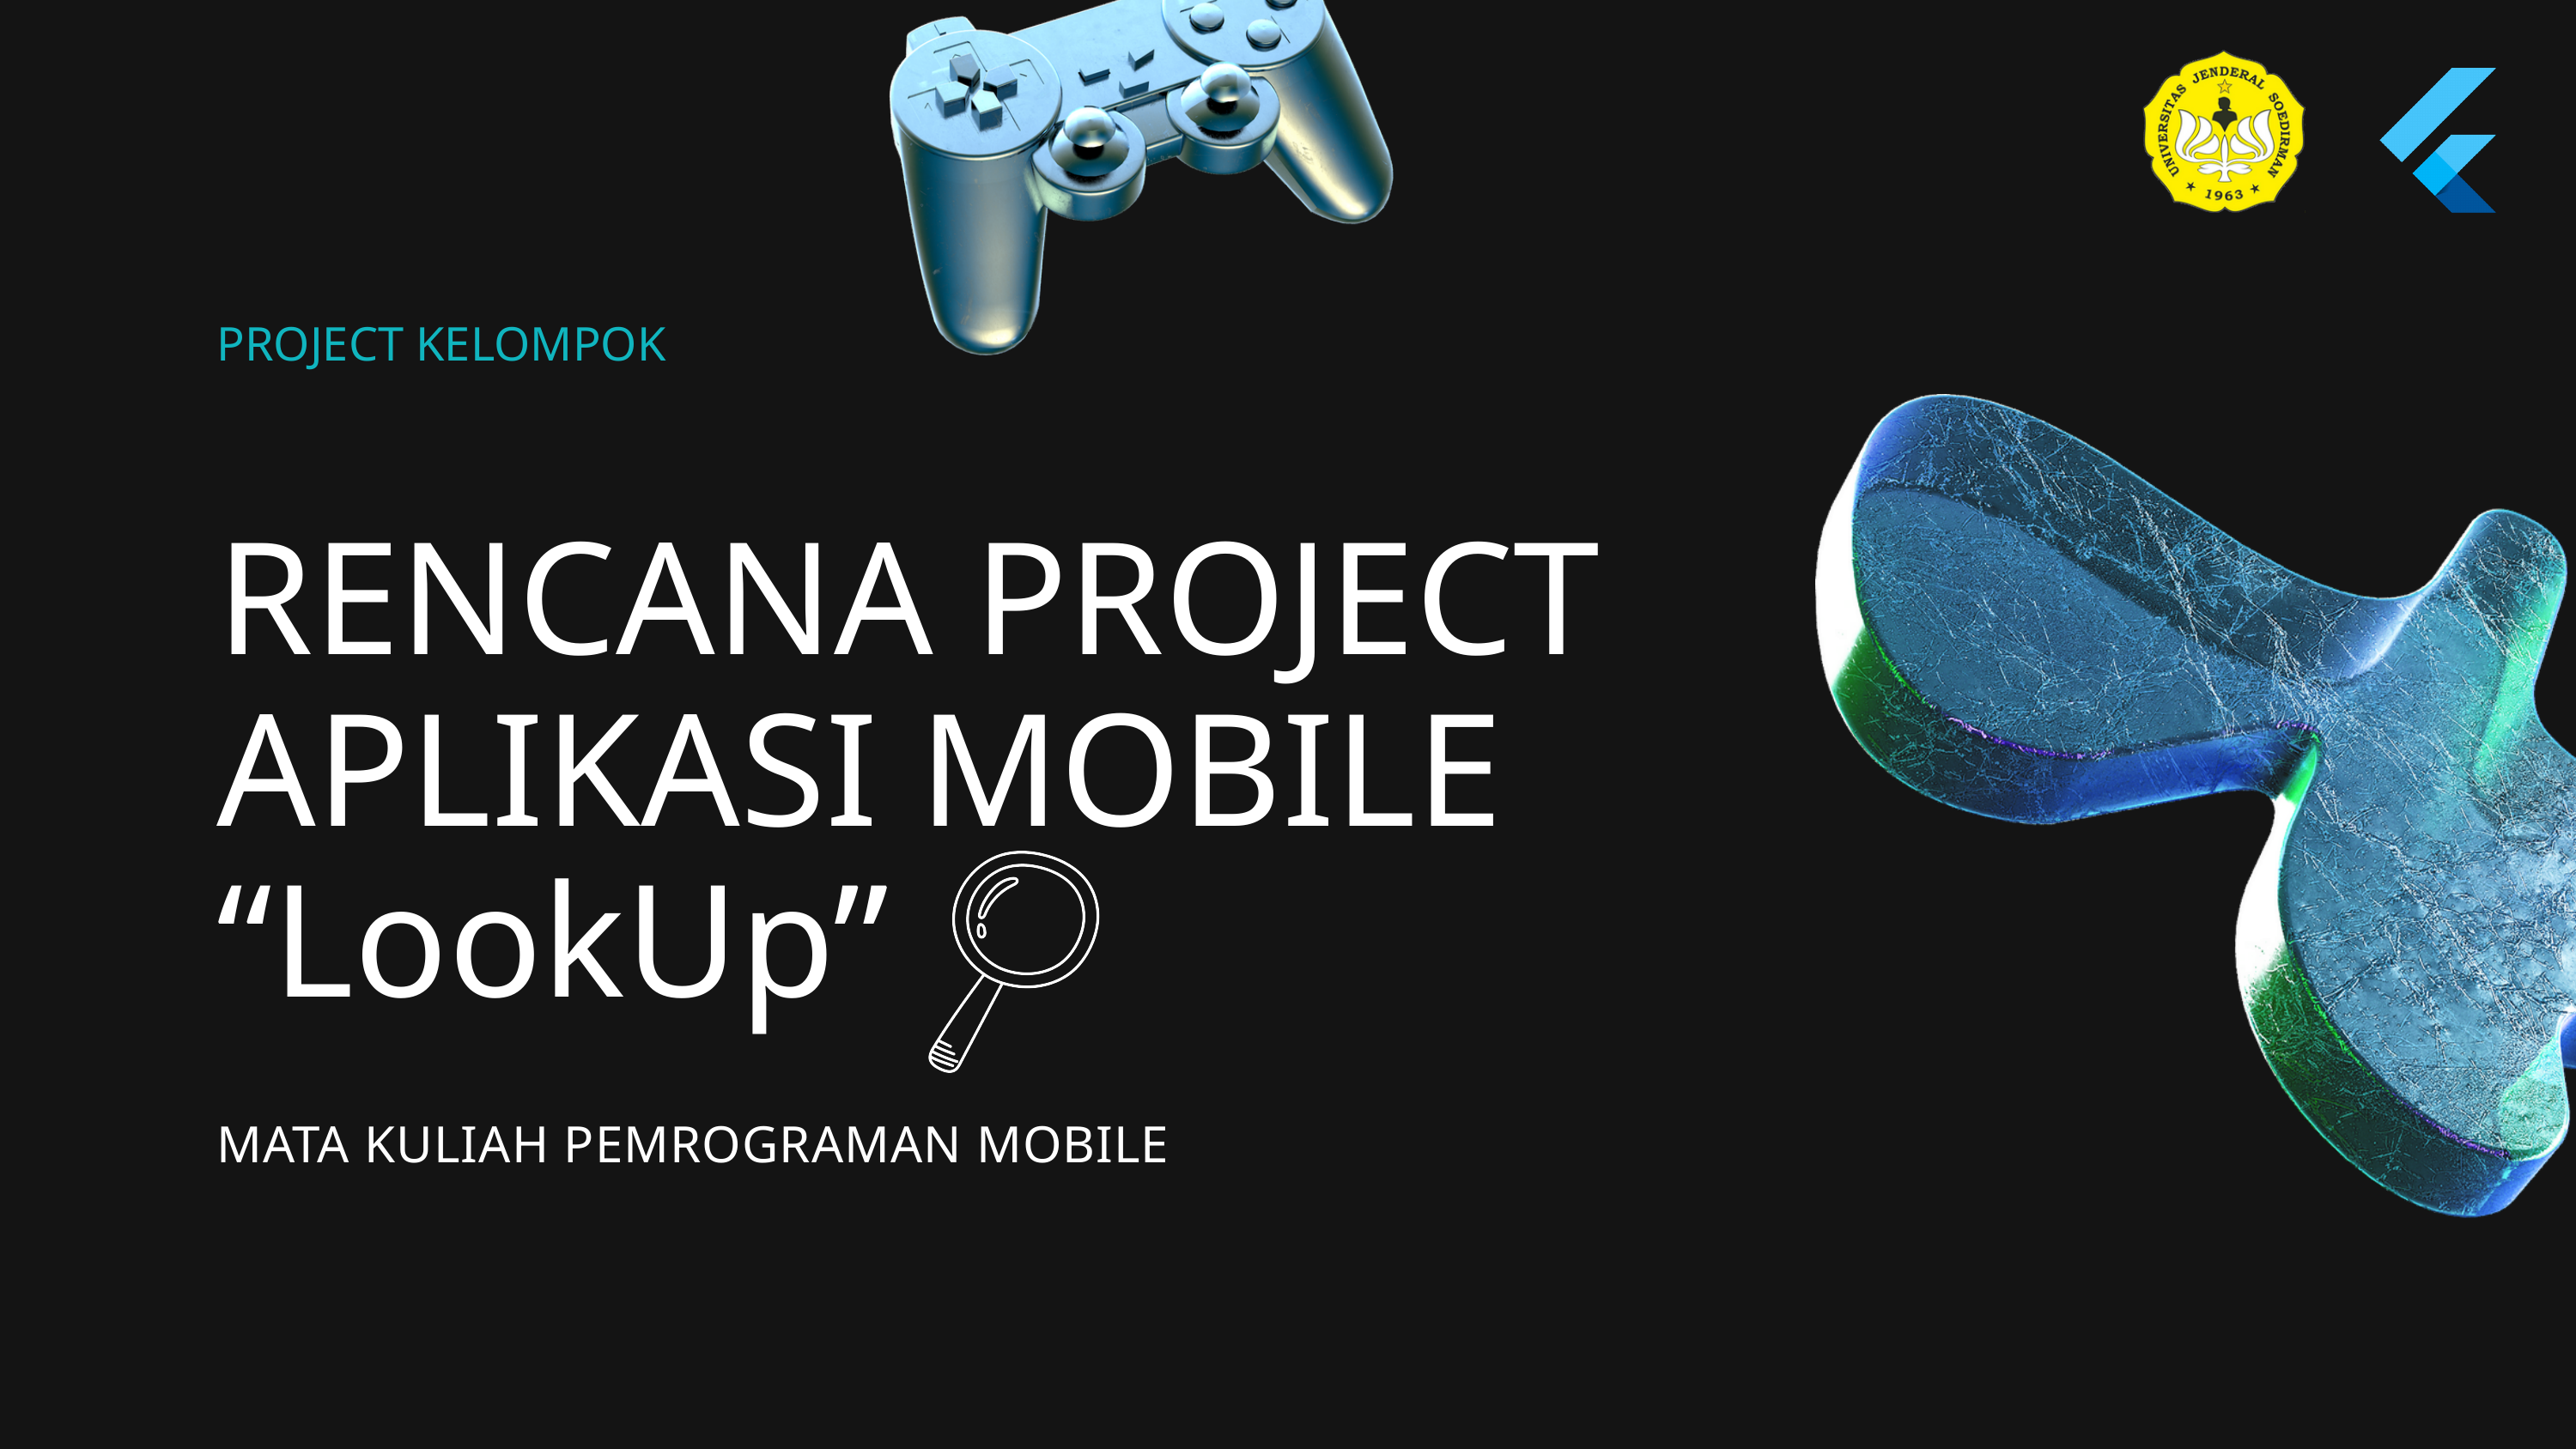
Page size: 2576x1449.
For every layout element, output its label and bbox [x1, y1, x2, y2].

text_box [889, 0, 1394, 314]
text_box [2142, 50, 2306, 213]
text_box [1815, 394, 2576, 1218]
text_box [216, 315, 1814, 1168]
text_box [2379, 68, 2496, 213]
